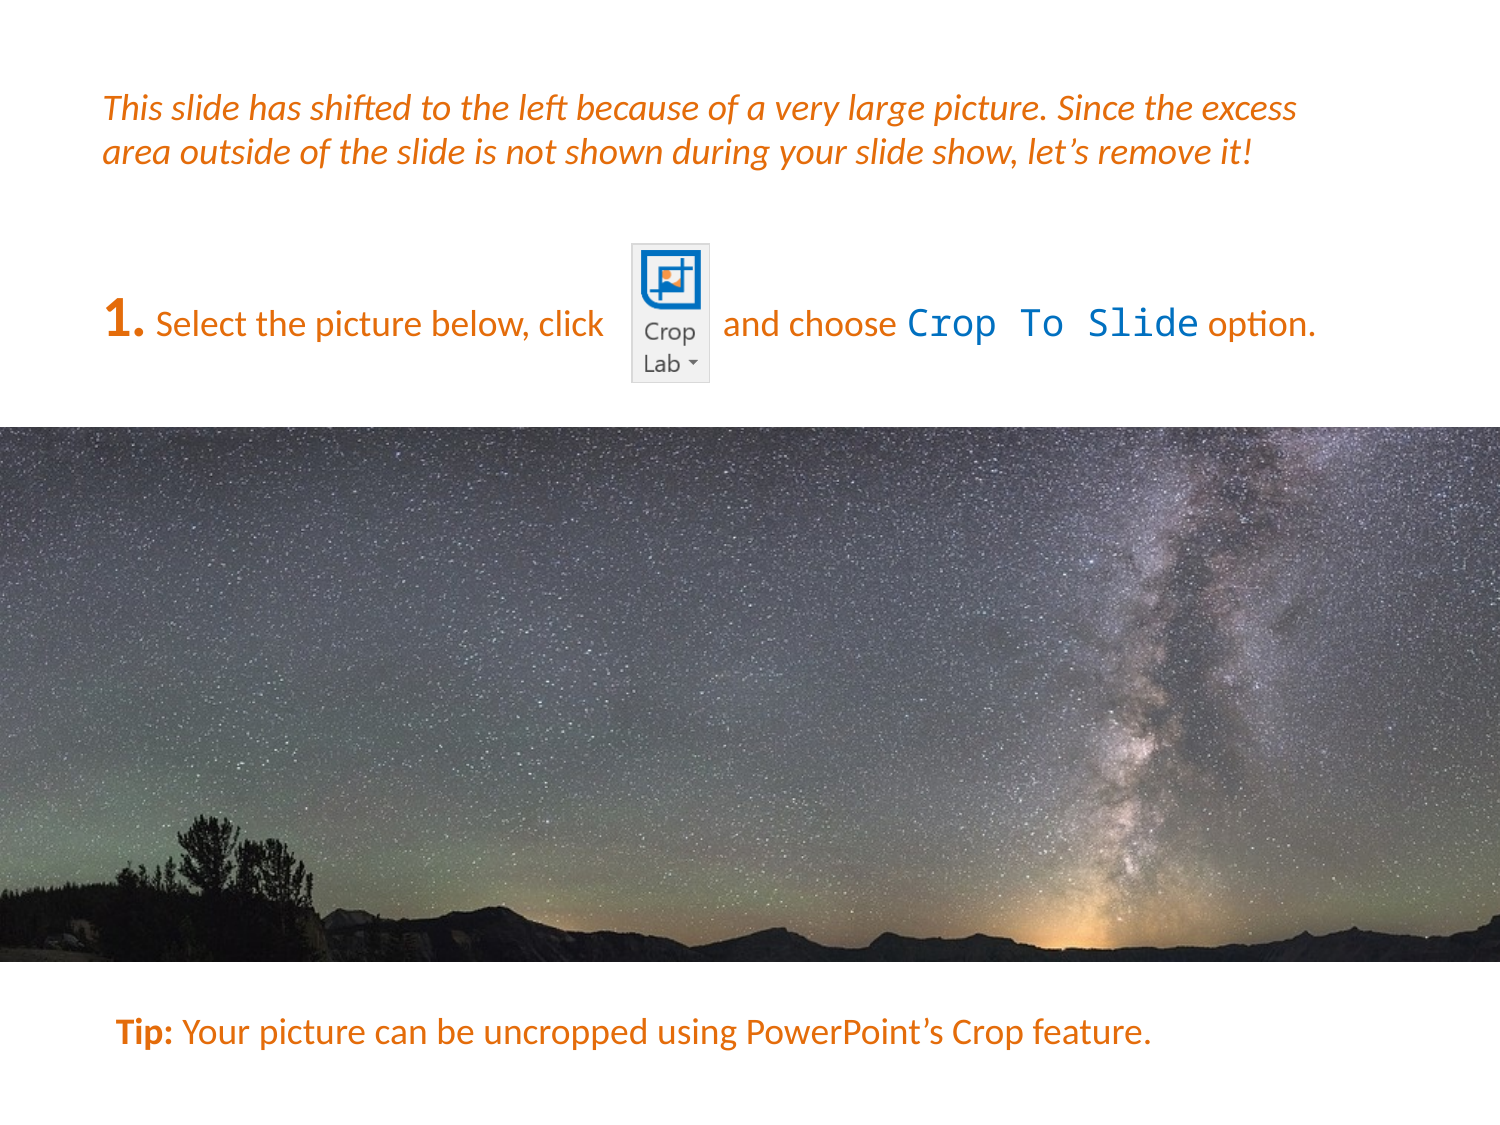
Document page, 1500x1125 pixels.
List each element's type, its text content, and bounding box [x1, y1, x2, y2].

picture [632, 244, 709, 382]
text_box This slide has shifted to the left because of a very large picture. Since the excess area outside of the slide is not shown during your slide show, let’s remove it! [87, 75, 1387, 180]
text_box 1. Select the picture below, click and choose Crop To Slide option. [714, 270, 1400, 355]
text_box 1. Select the picture below, click and choose Crop To Slide option. [87, 270, 627, 355]
text_box Tip: Your picture can be uncropped using PowerPoint’s Crop feature. [101, 999, 1400, 1060]
picture [0, 427, 1500, 963]
